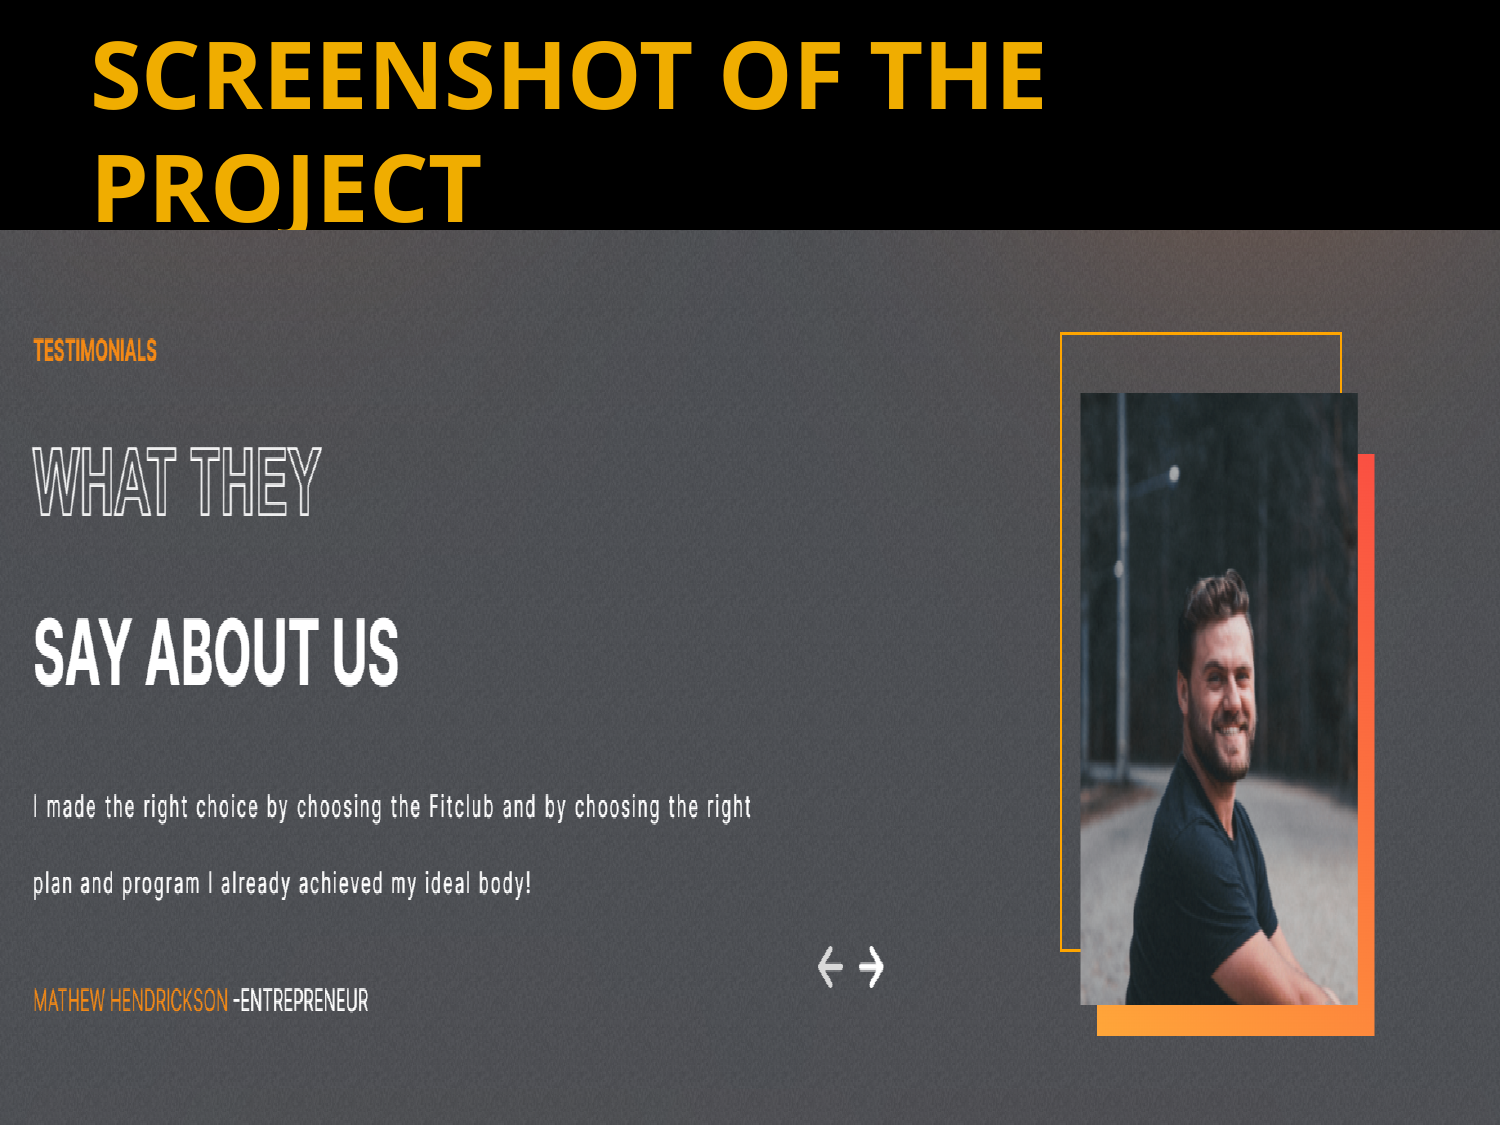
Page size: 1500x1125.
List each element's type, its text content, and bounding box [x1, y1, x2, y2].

title SCREENSHOT OF THE PROJECT [75, 25, 1425, 230]
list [0, 230, 1500, 1125]
